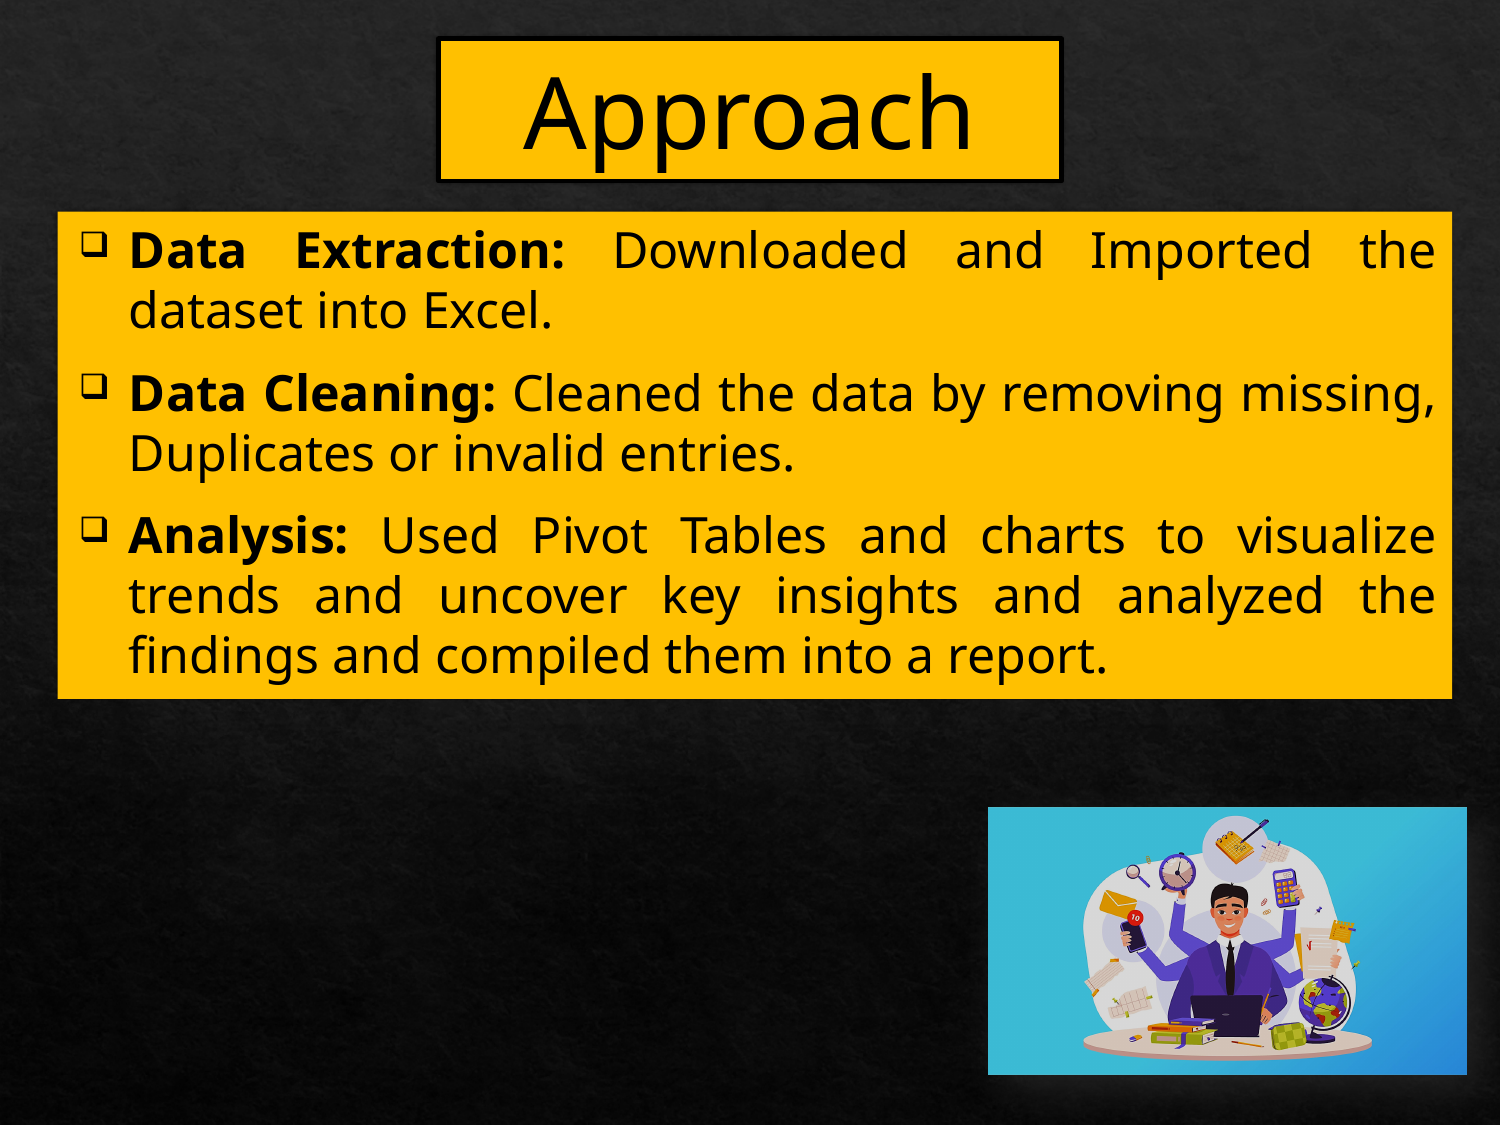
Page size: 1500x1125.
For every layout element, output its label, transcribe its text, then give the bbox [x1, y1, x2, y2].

list Data Extraction: Downloaded and Imported the dataset into Excel. Data Cleaning: Cleaned the data by removing missing, Duplicates or invalid entries. Analysis: Used Pivot Tables and charts to visualize trends and uncover key insights and analyzed the findings and compiled them into a report. [57, 211, 1453, 699]
title Approach [438, 38, 1062, 182]
picture [987, 807, 1468, 1075]
